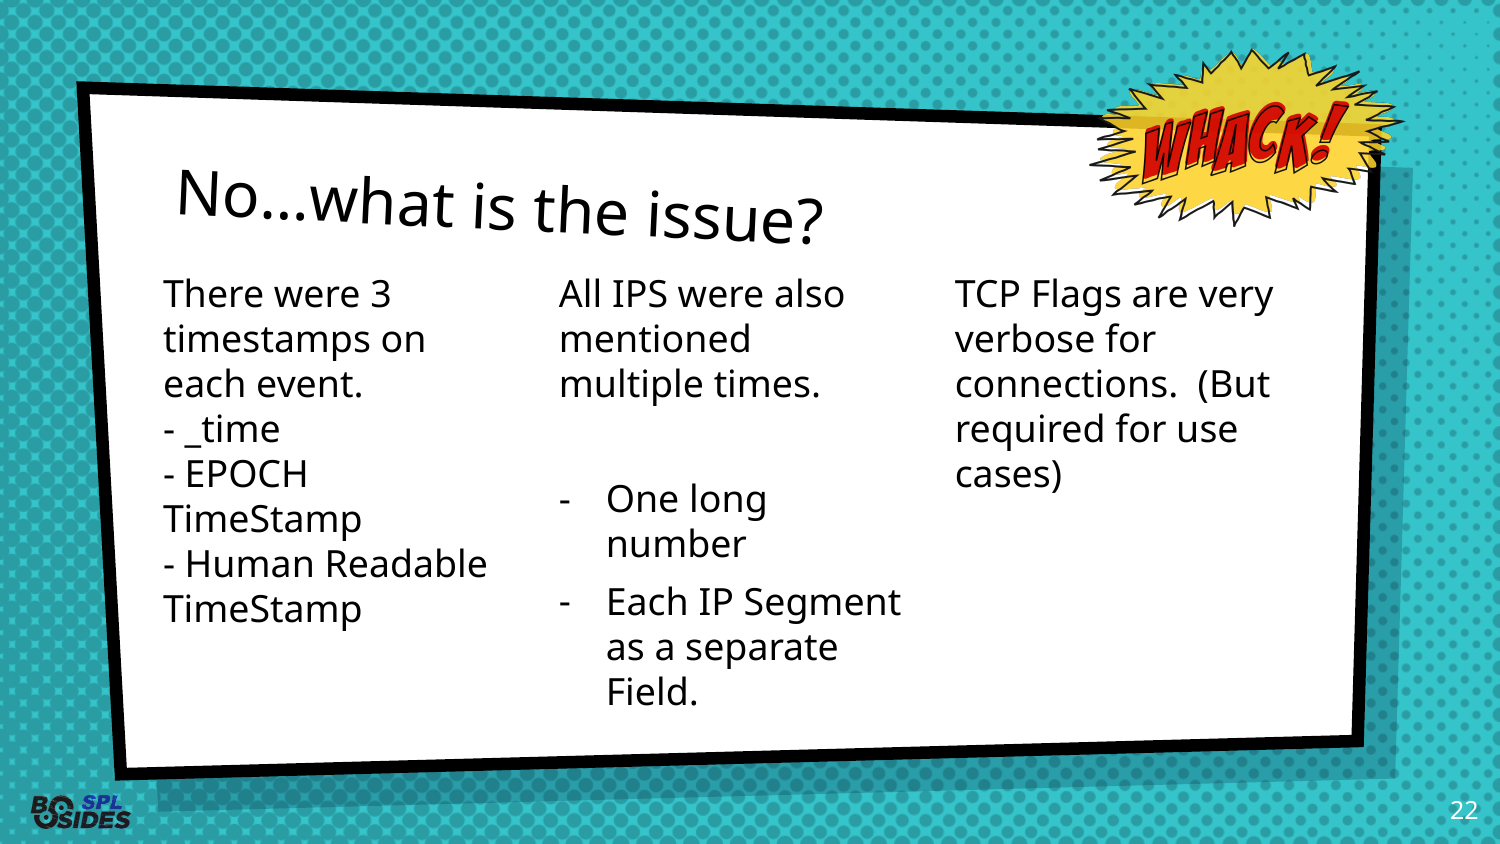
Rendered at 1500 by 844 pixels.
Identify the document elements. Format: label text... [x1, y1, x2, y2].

list There were 3 timestamps on each event. - _time - EPOCH TimeStamp - Human Readable TimeStamp [148, 255, 525, 719]
picture [1089, 47, 1406, 228]
picture [0, 788, 173, 835]
list TCP Flags are very verbose for connections. (But required for use cases) [939, 255, 1317, 719]
title No…what is the issue? [157, 116, 1313, 279]
slide_number 22 [1403, 779, 1494, 844]
list All IPS were also mentioned multiple times. One long number Each IP Segment as a separate Field. [543, 255, 921, 719]
